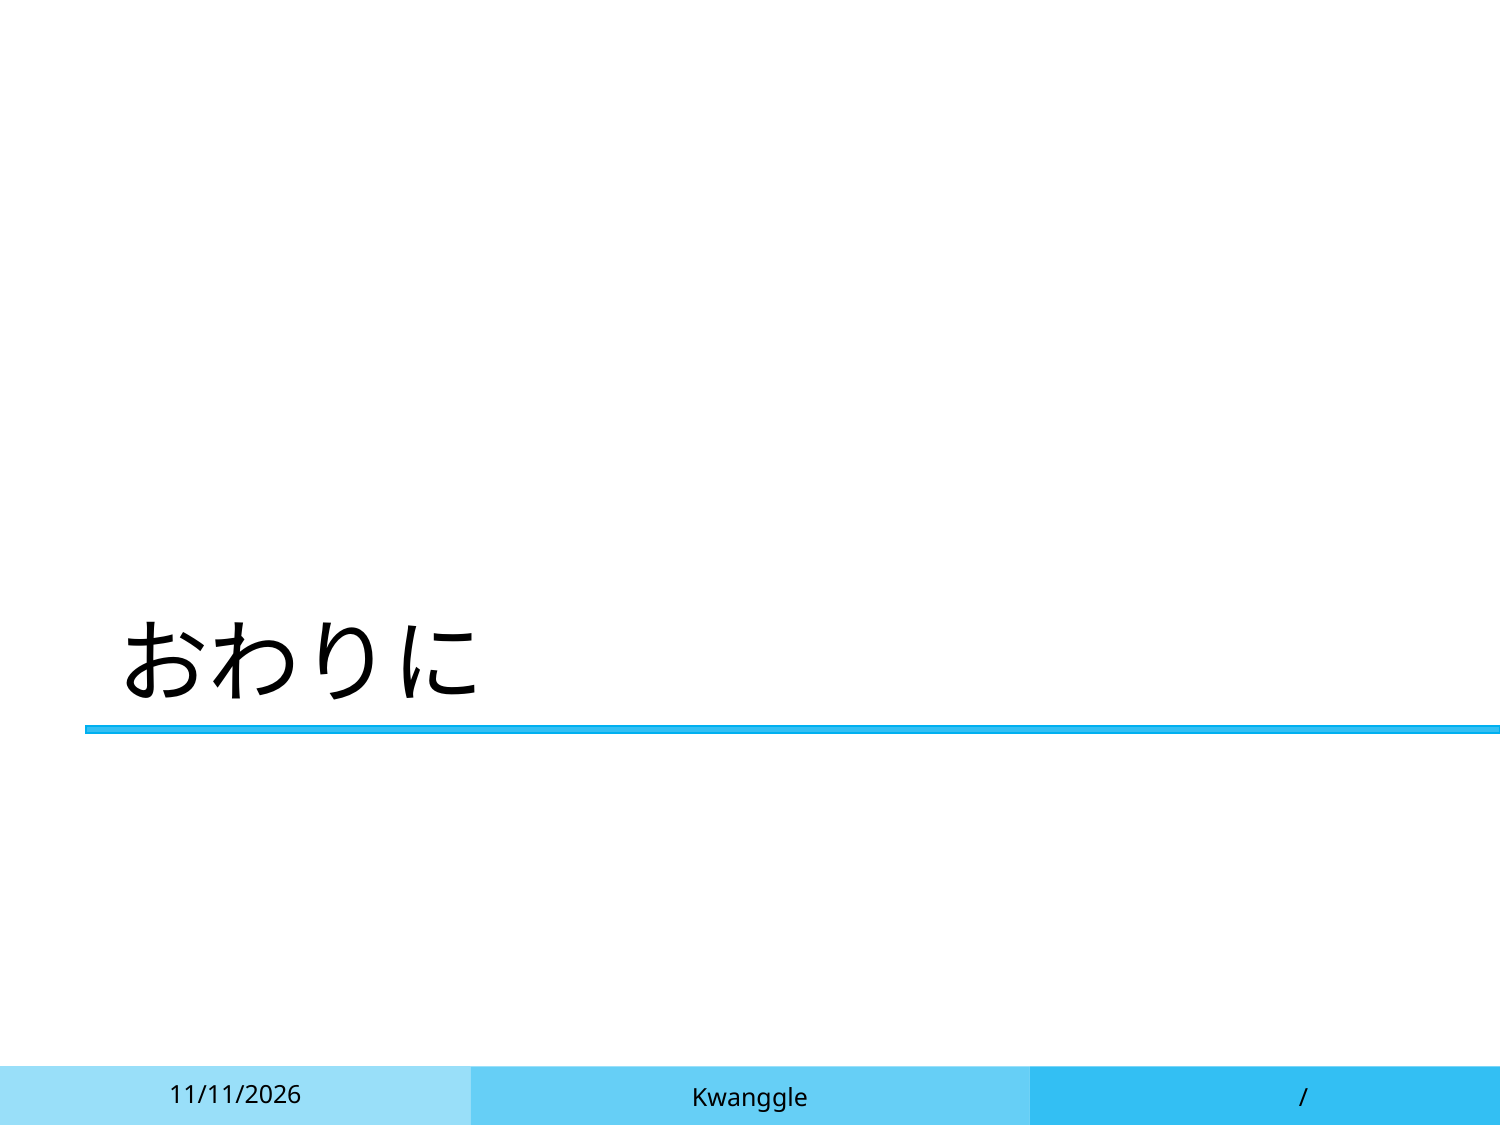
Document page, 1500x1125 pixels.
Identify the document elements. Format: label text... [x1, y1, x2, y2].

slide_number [66, 1065, 405, 1125]
title おわりに [102, 254, 1397, 723]
footer Kwanggle [496, 1066, 1004, 1125]
